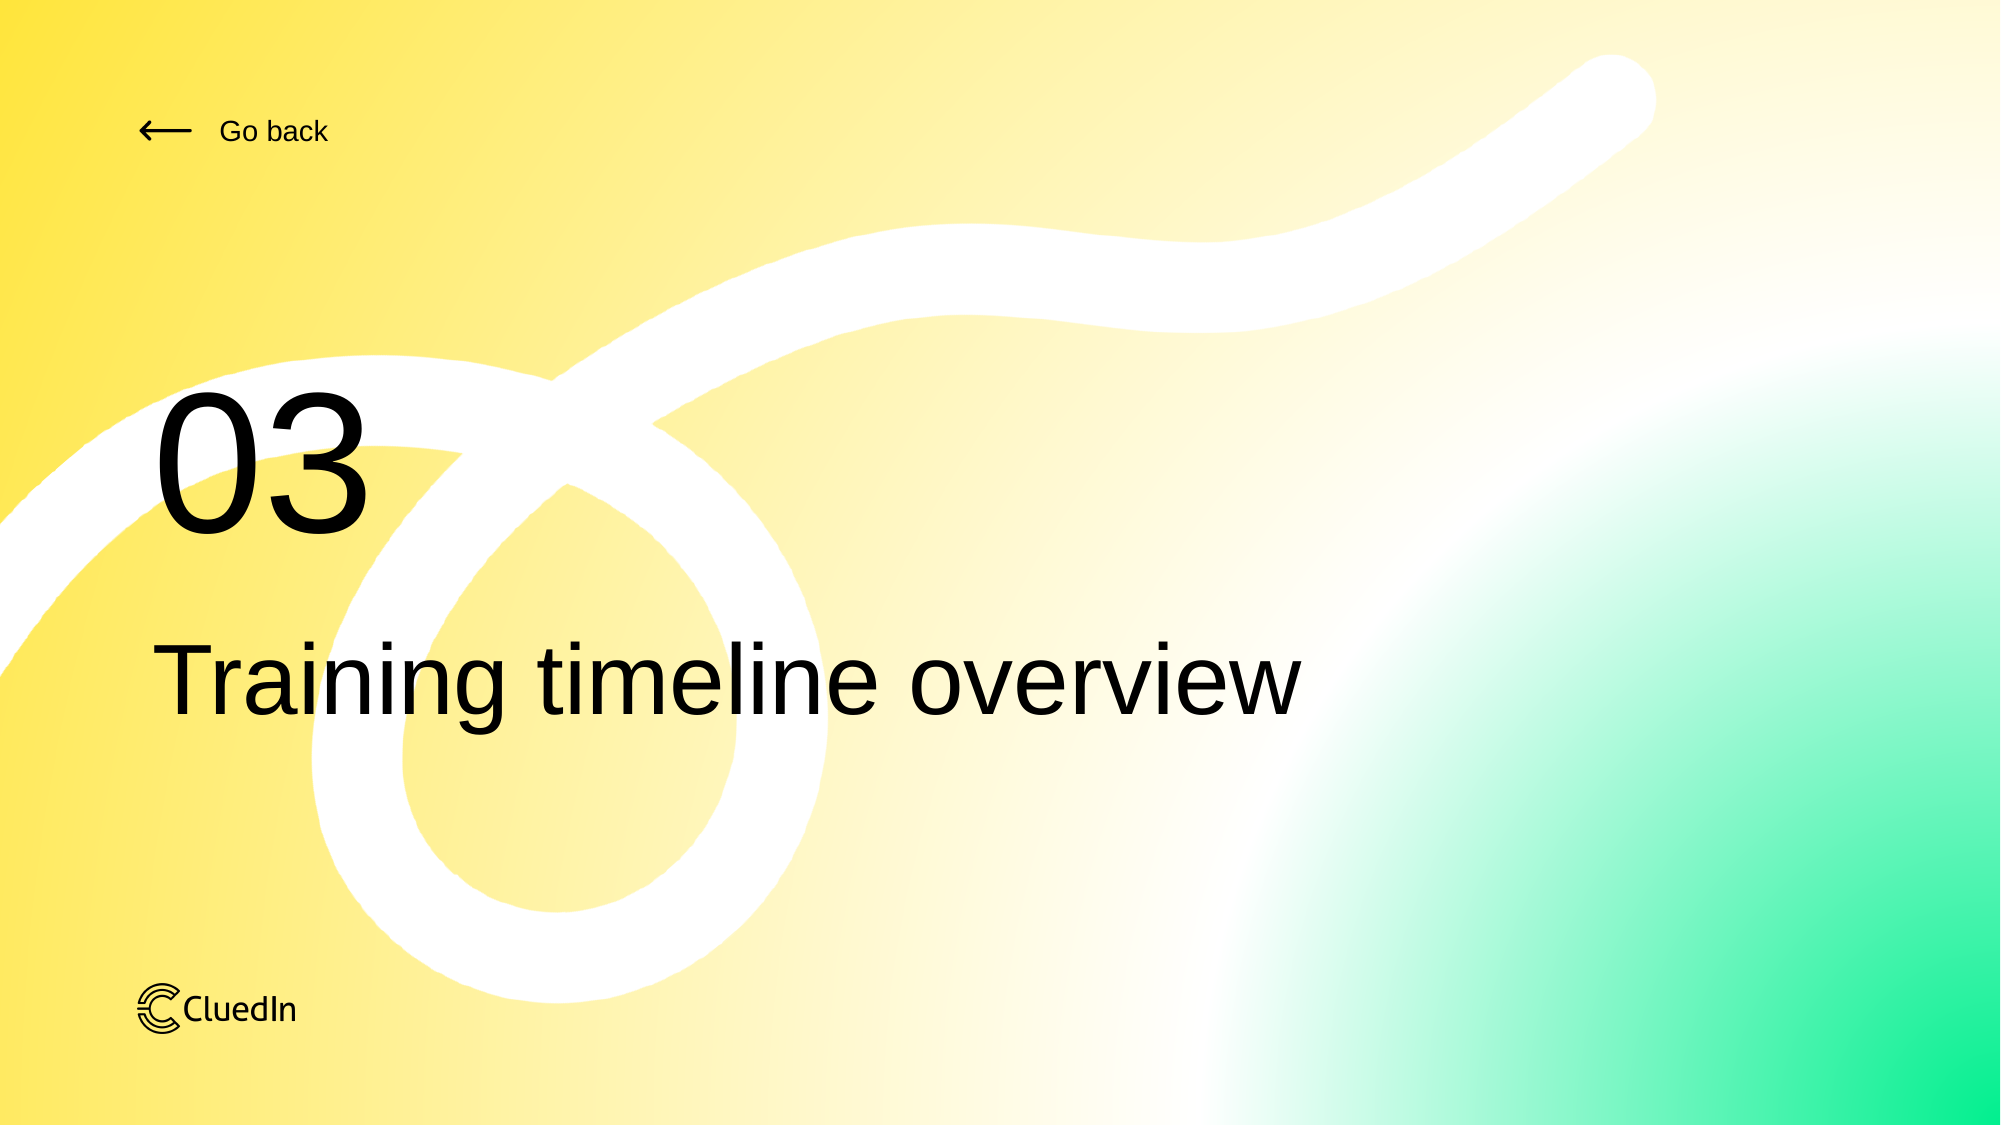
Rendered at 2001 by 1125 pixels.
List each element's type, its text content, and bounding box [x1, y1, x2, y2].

picture [0, 0, 2001, 1125]
title 03 [137, 327, 1018, 608]
list Training timeline overview [137, 630, 1810, 789]
